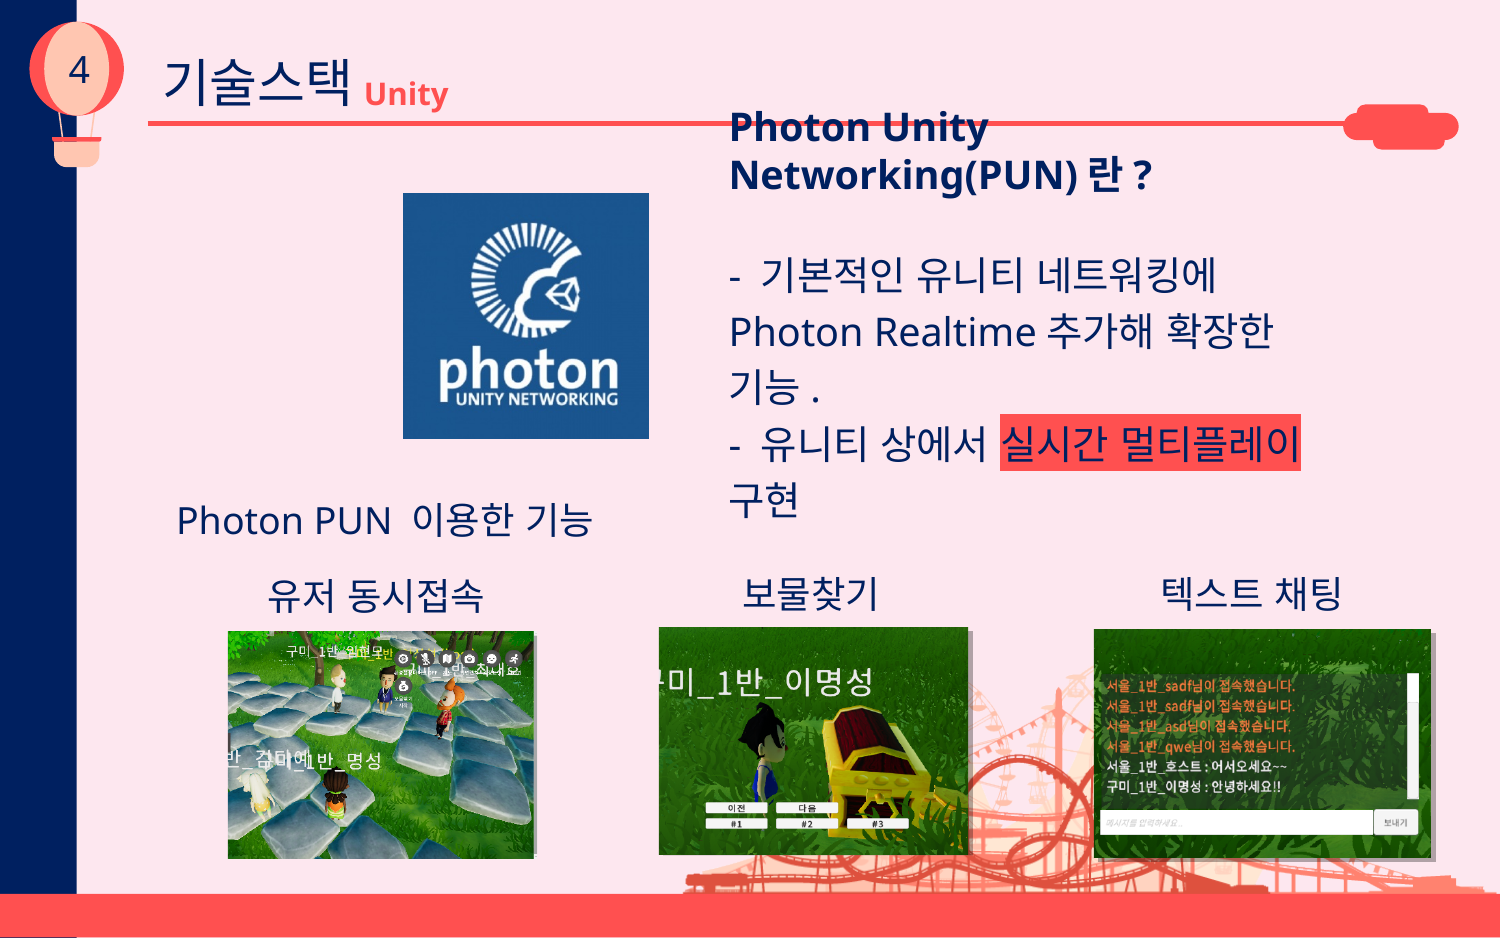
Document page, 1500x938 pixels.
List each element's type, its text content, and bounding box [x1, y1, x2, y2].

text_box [147, 104, 1459, 150]
picture [403, 193, 649, 439]
text_box [75, 0, 1500, 892]
text_box 유저 동시접속 [203, 565, 550, 626]
text_box Photon Unity Networking(PUN)란? - 기본적인 유니티 네트워킹에 Photon Realtime추가해 확장한 기능. - 유니티 상에서 실시간 멀티플레이 구현 [712, 175, 1345, 451]
picture [658, 595, 1500, 907]
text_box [29, 21, 125, 168]
picture [227, 631, 538, 860]
text_box 보물찾기 [701, 563, 921, 594]
text_box Unity [348, 67, 527, 102]
text_box [0, 892, 1500, 938]
text_box 기술스택 [147, 43, 420, 103]
text_box 텍스트 채팅 [1116, 563, 1388, 594]
text_box Photon PUN 이용한 기능 [161, 490, 714, 550]
